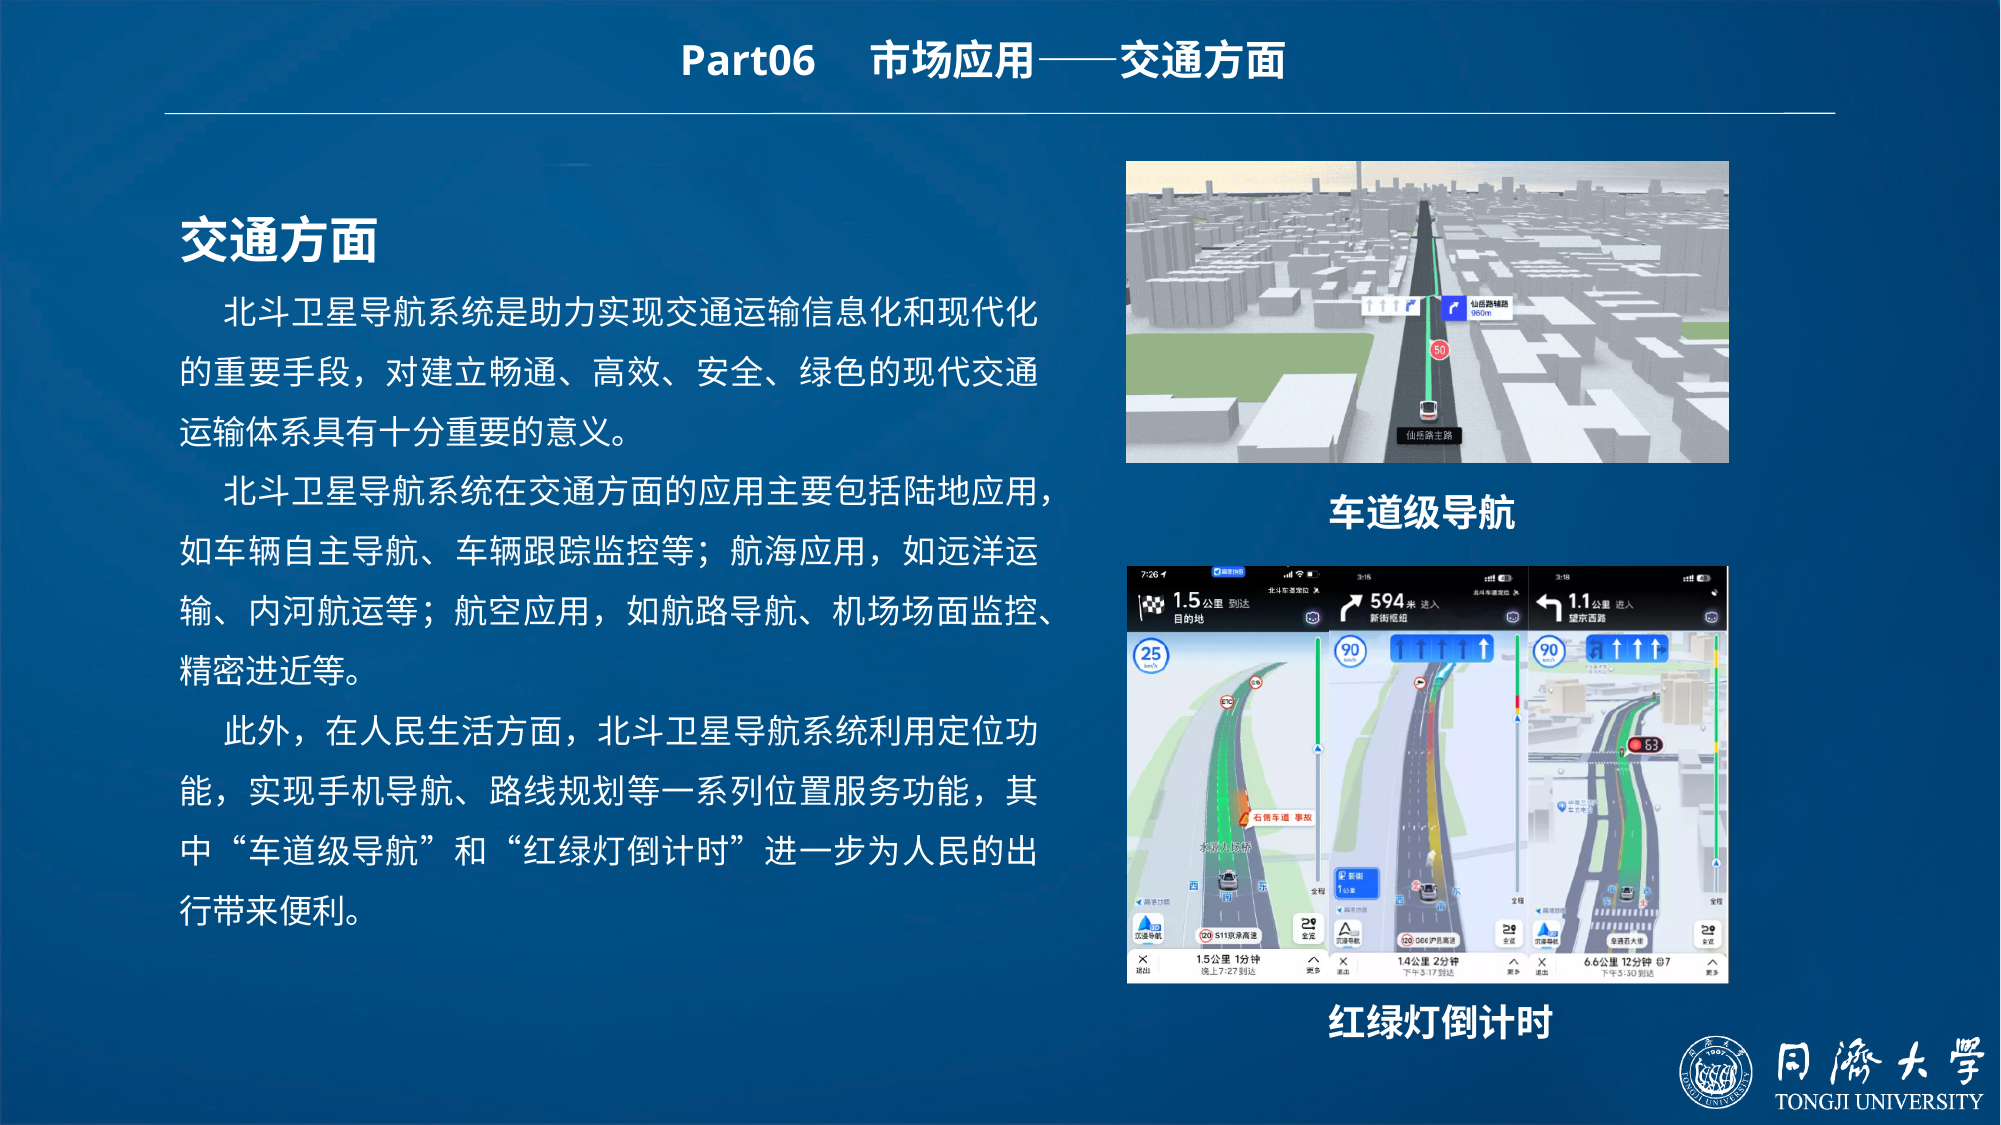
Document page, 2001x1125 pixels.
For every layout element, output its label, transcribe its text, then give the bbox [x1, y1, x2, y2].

text_box Part06 市场应用——交通方面 [586, 26, 1380, 91]
picture [0, 0, 2001, 1125]
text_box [1126, 566, 1729, 1052]
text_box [1126, 161, 1729, 543]
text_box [164, 201, 1054, 939]
